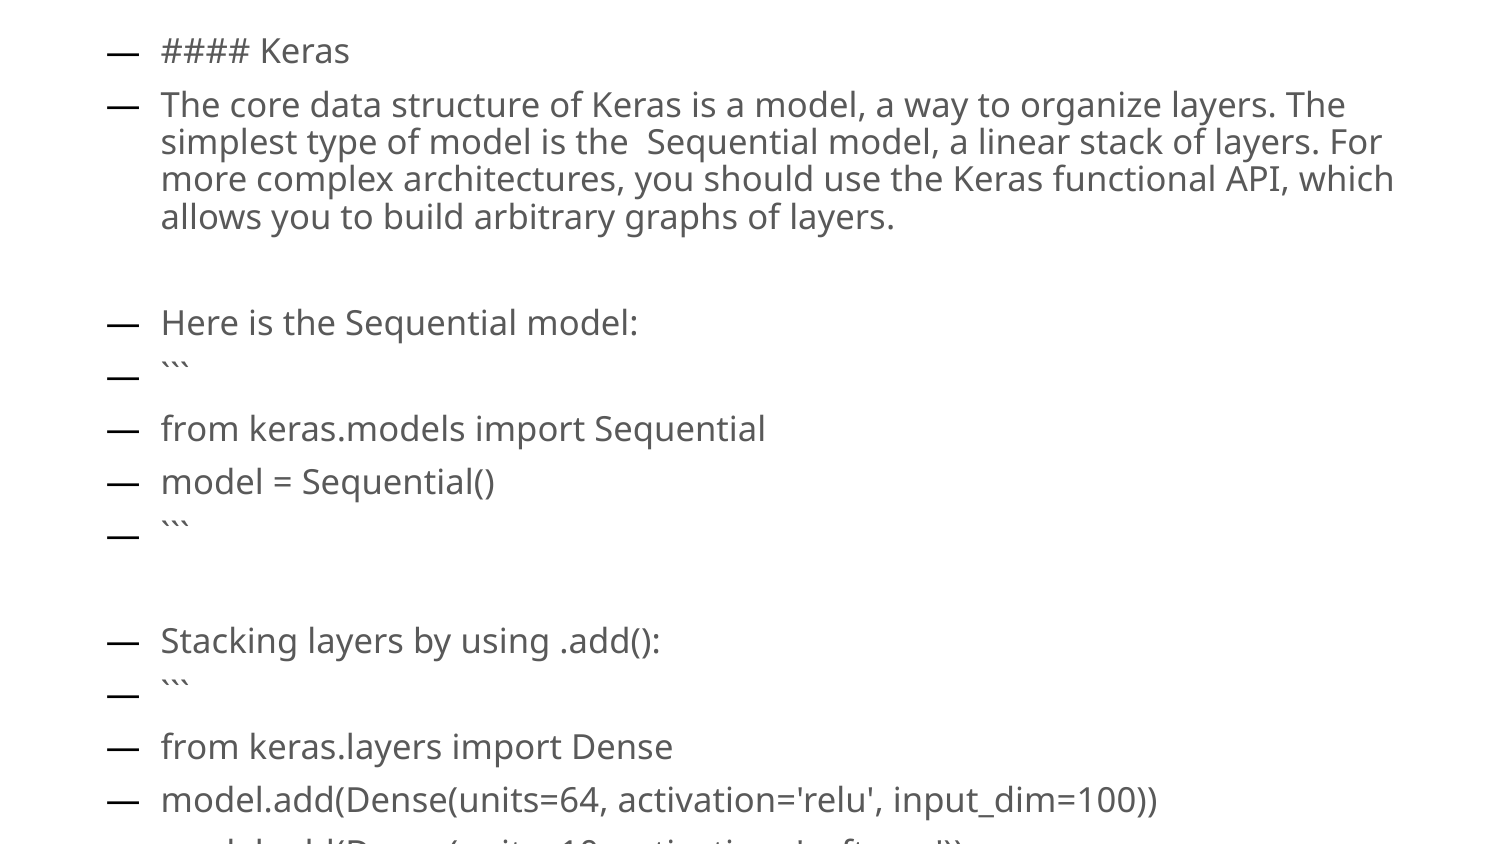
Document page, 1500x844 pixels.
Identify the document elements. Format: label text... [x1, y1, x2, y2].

list #### Keras The core data structure of Keras is a model, a way to organize layers. The simplest type of model is the Sequential model, a linear stack of layers. For more complex architectures, you should use the Keras functional API, which allows you to build arbitrary graphs of layers. Here is the Sequential model: ``` from keras.models import Sequential model = Sequential() ``` Stacking layers by using .add(): ``` from keras.layers import Dense model.add(Dense(units=64, activation='relu', input_dim=100)) model.add(Dense(units=10, activation='softmax')) ``` Once your model looks good, configure its learning process with .compile(): ``` model.compile(loss='categorical_crossentropy', optimizer='sgd', metrics=['accuracy']) ``` If you need to, you can further configure your optimizer. ``` model.compile(loss=keras.losses.categorical_crossentropy, optimizer=keras.optimizers.SGD(lr=0.01, momentum=0.9, nesterov=True)) ``` You can iterate on your training data in batches: ``` model.fit(x_train, y_train, epochs=5, batch_size=32) ``` More here: https://keras.io/ [70, 19, 1431, 796]
